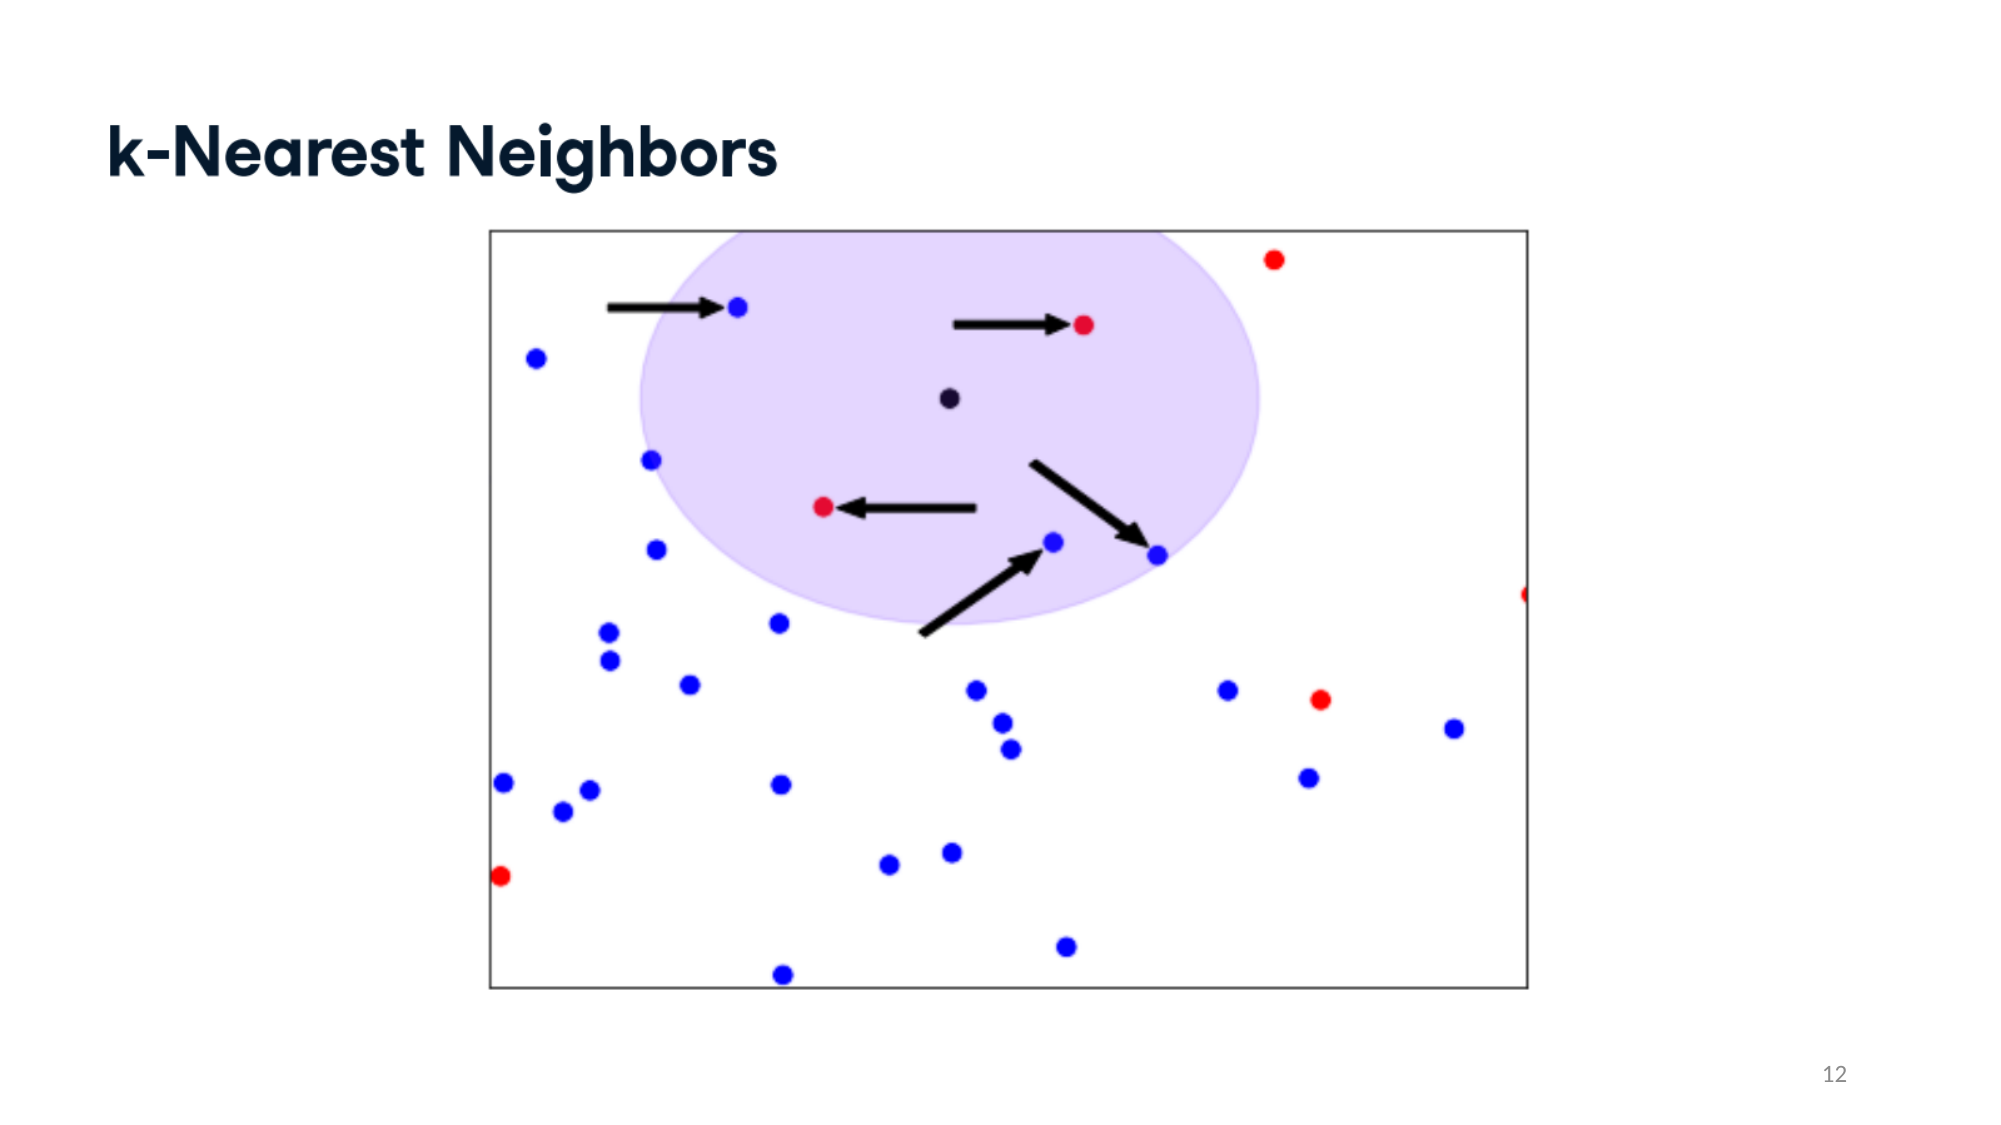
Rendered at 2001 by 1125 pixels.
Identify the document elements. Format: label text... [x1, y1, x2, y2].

picture [84, 104, 1916, 1020]
slide_number 12 [1412, 1042, 1863, 1103]
